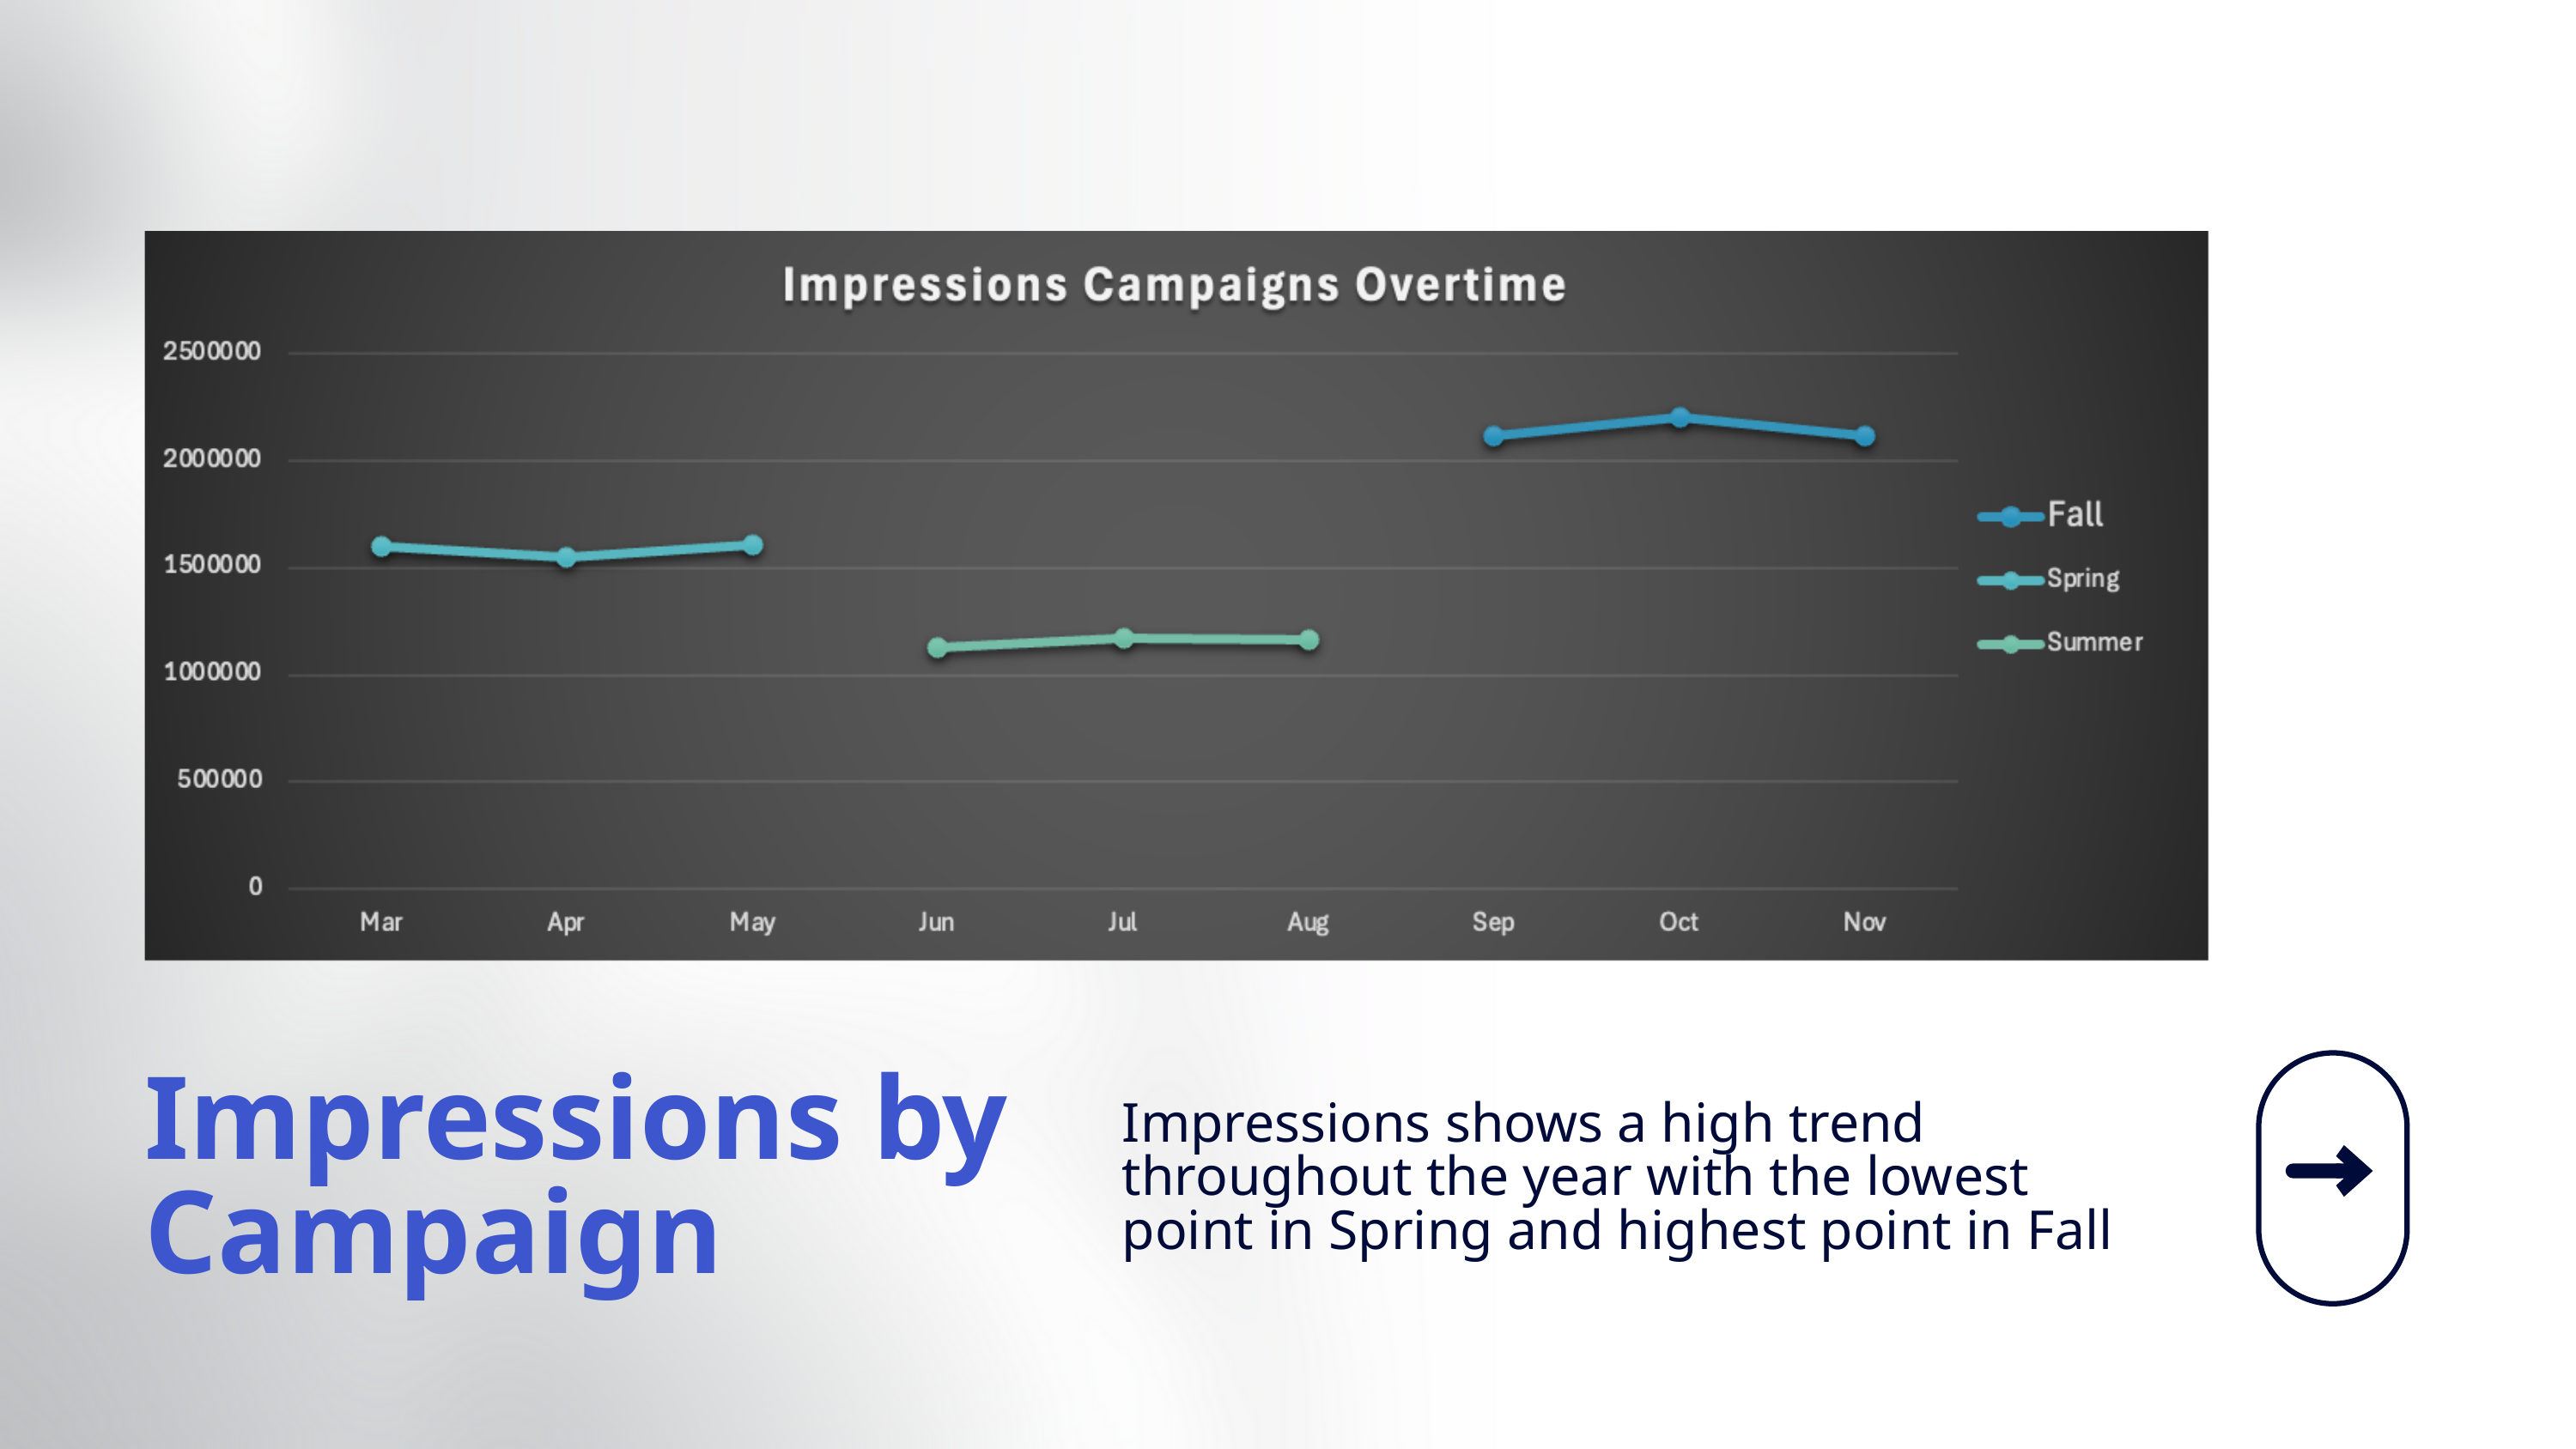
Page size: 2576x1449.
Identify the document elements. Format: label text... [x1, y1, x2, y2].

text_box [2207, 1103, 2459, 1253]
text_box Impressions shows a high trend throughout the year with the lowest point in Spring and highest point in Fall [1121, 1099, 2141, 1260]
text_box [0, 0, 2576, 1449]
text_box Impressions by Campaign [144, 1067, 1044, 1297]
text_box [144, 231, 2210, 962]
